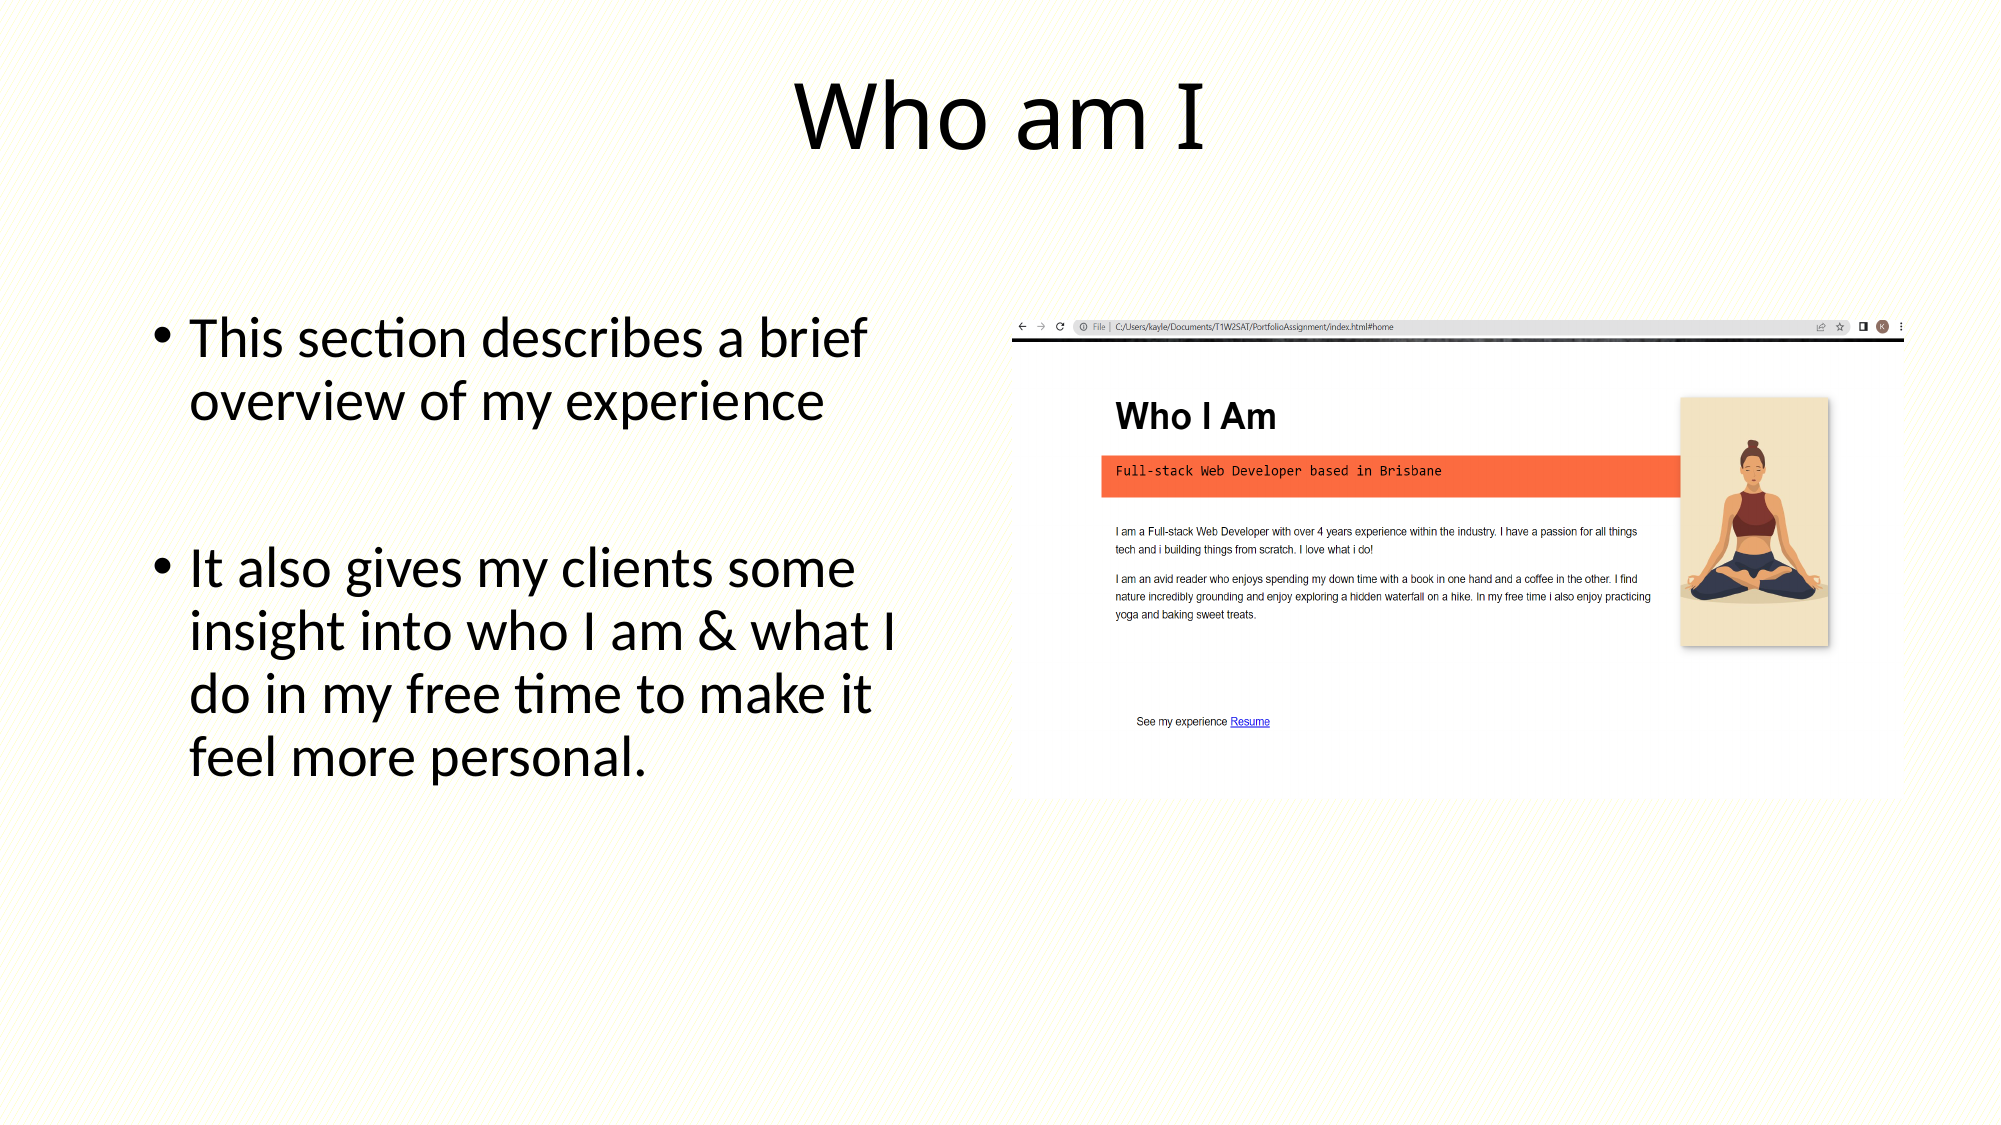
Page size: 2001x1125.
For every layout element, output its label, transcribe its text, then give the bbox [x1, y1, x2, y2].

title Who am I [137, 59, 1863, 180]
list This section describes a brief overview of my experience It also gives my clients some insight into who I am & what I do in my free time to make it feel more personal. [137, 299, 988, 1014]
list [1012, 320, 1904, 799]
